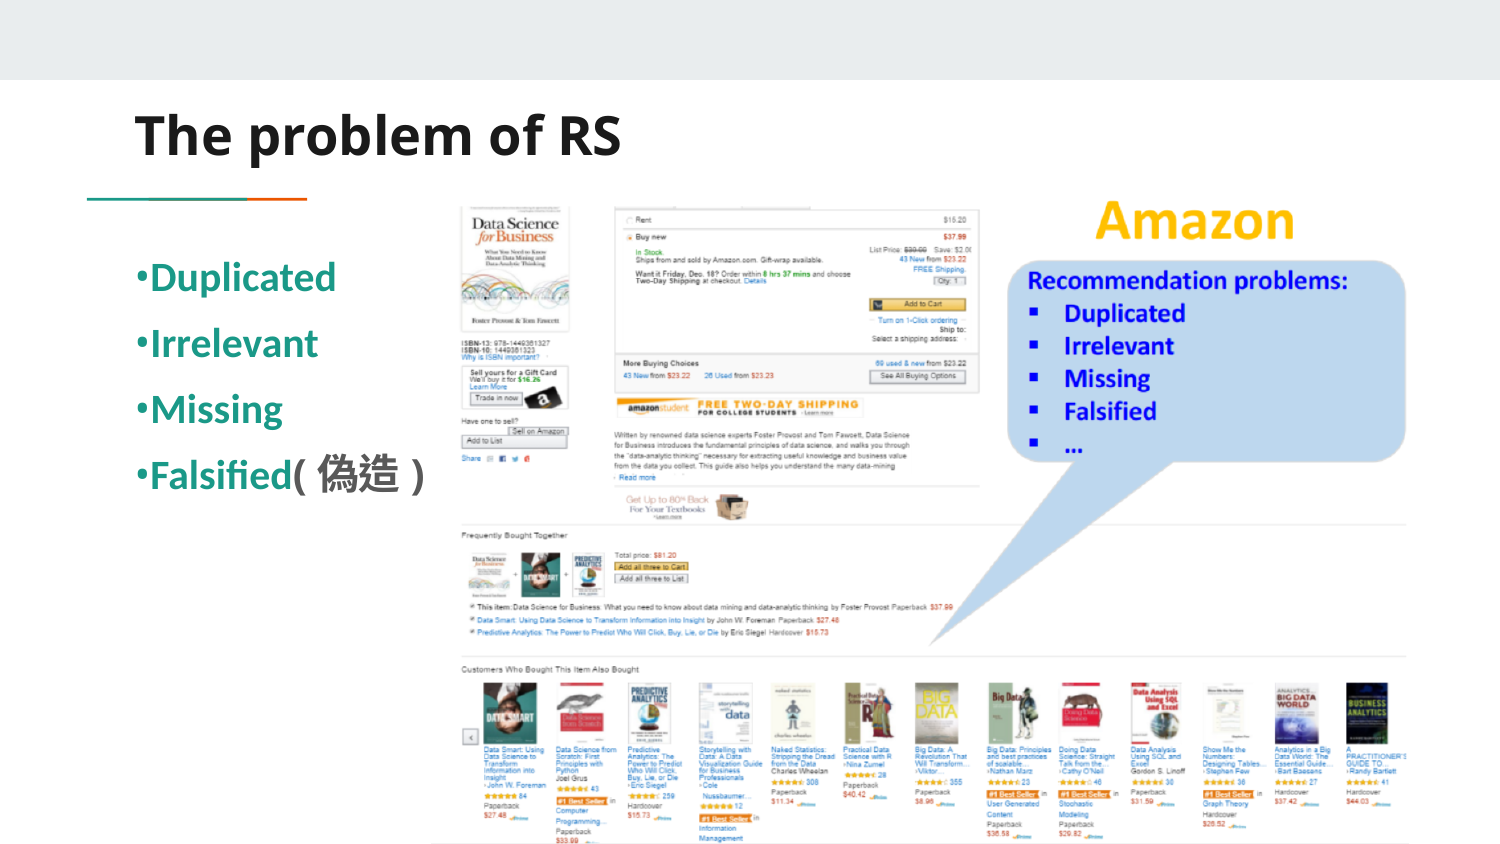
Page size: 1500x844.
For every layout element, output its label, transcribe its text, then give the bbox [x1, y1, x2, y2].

title The problem of RS [119, 86, 1381, 175]
list •Duplicated •Irrelevant •Missing •Falsified(偽造) [119, 241, 426, 612]
picture [431, 166, 1410, 844]
